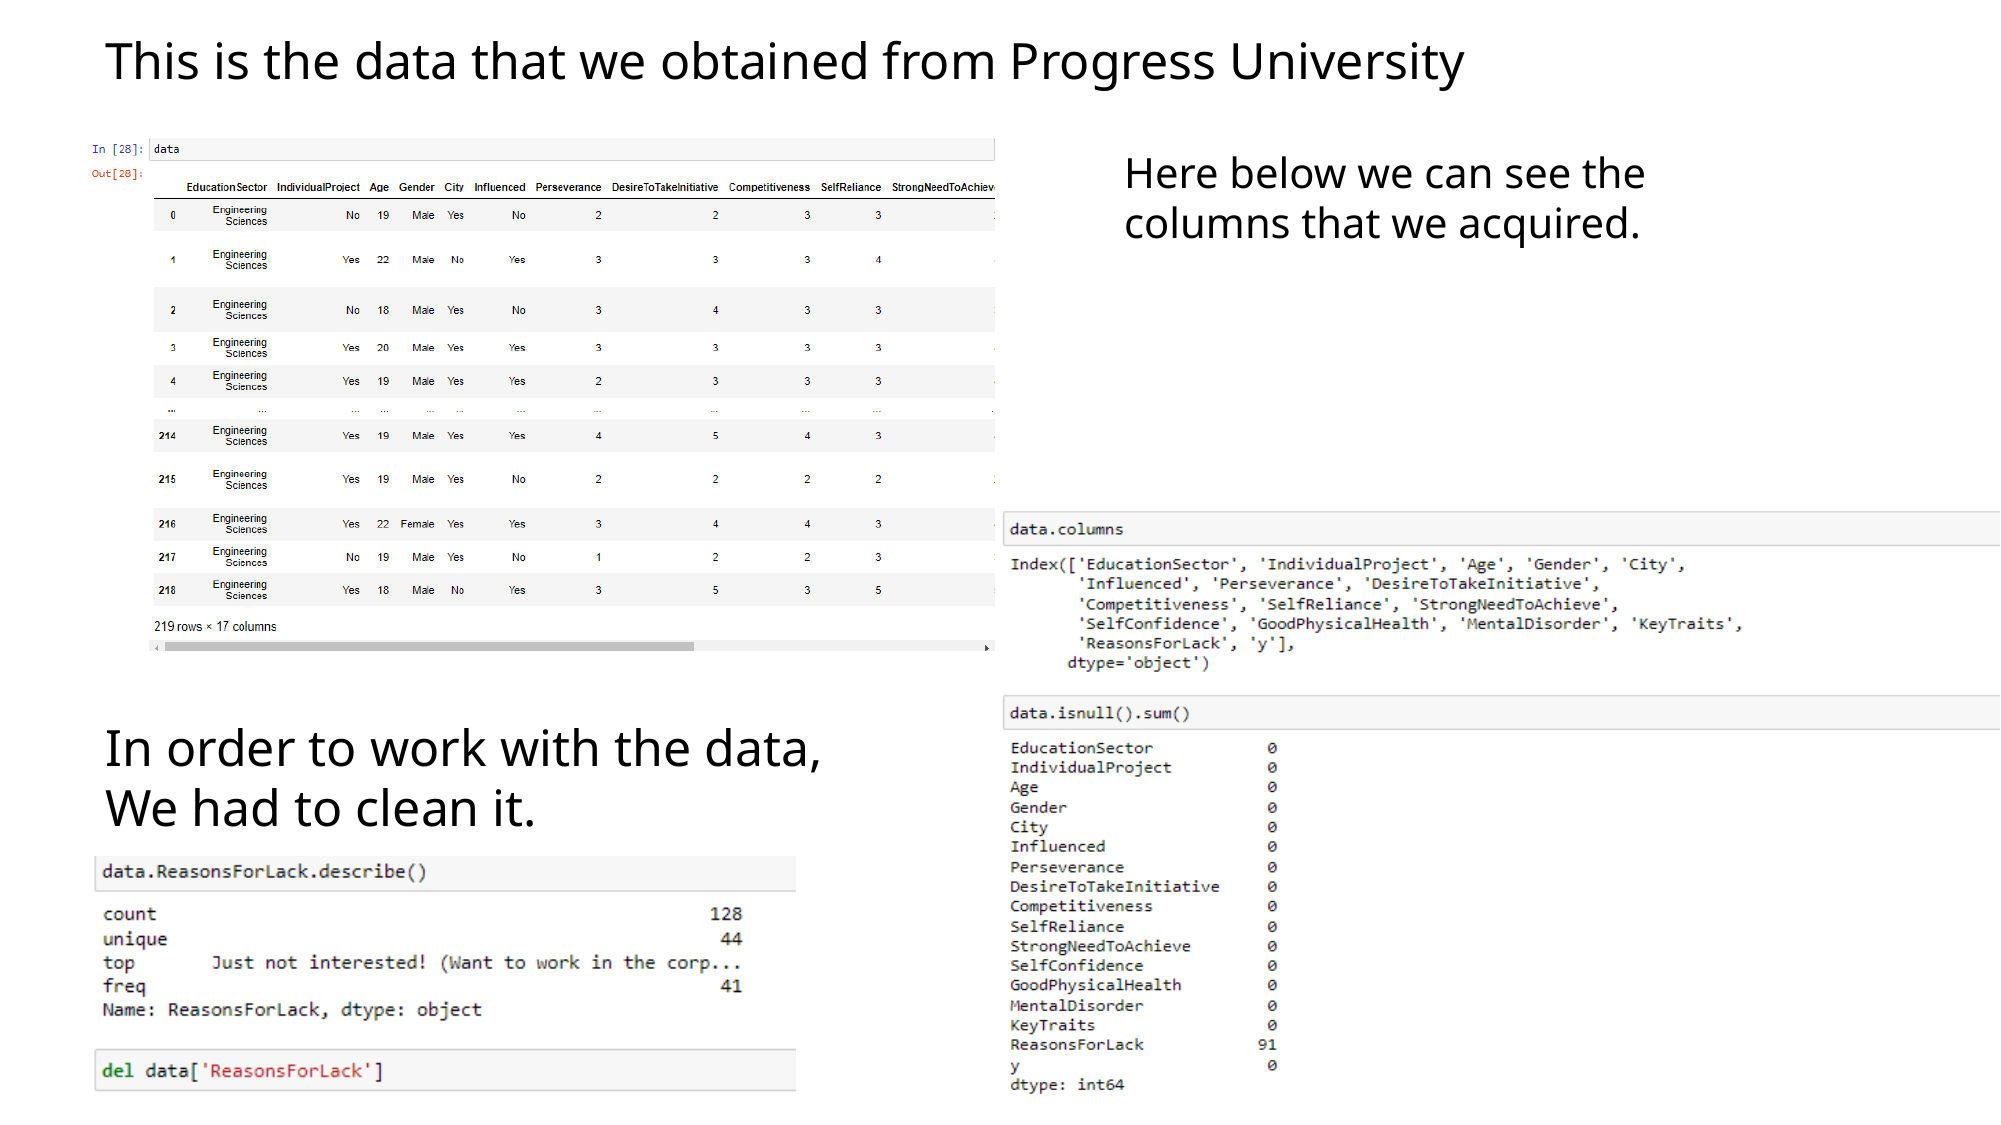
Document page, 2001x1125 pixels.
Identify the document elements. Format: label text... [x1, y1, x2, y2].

text_box In order to work with the data, We had to clean it. [90, 709, 891, 845]
picture [90, 138, 2000, 1125]
picture [90, 855, 796, 1104]
text_box This is the data that we obtained from Progress University [90, 21, 1554, 97]
text_box Here below we can see the columns that we acquired. [1109, 138, 1835, 254]
